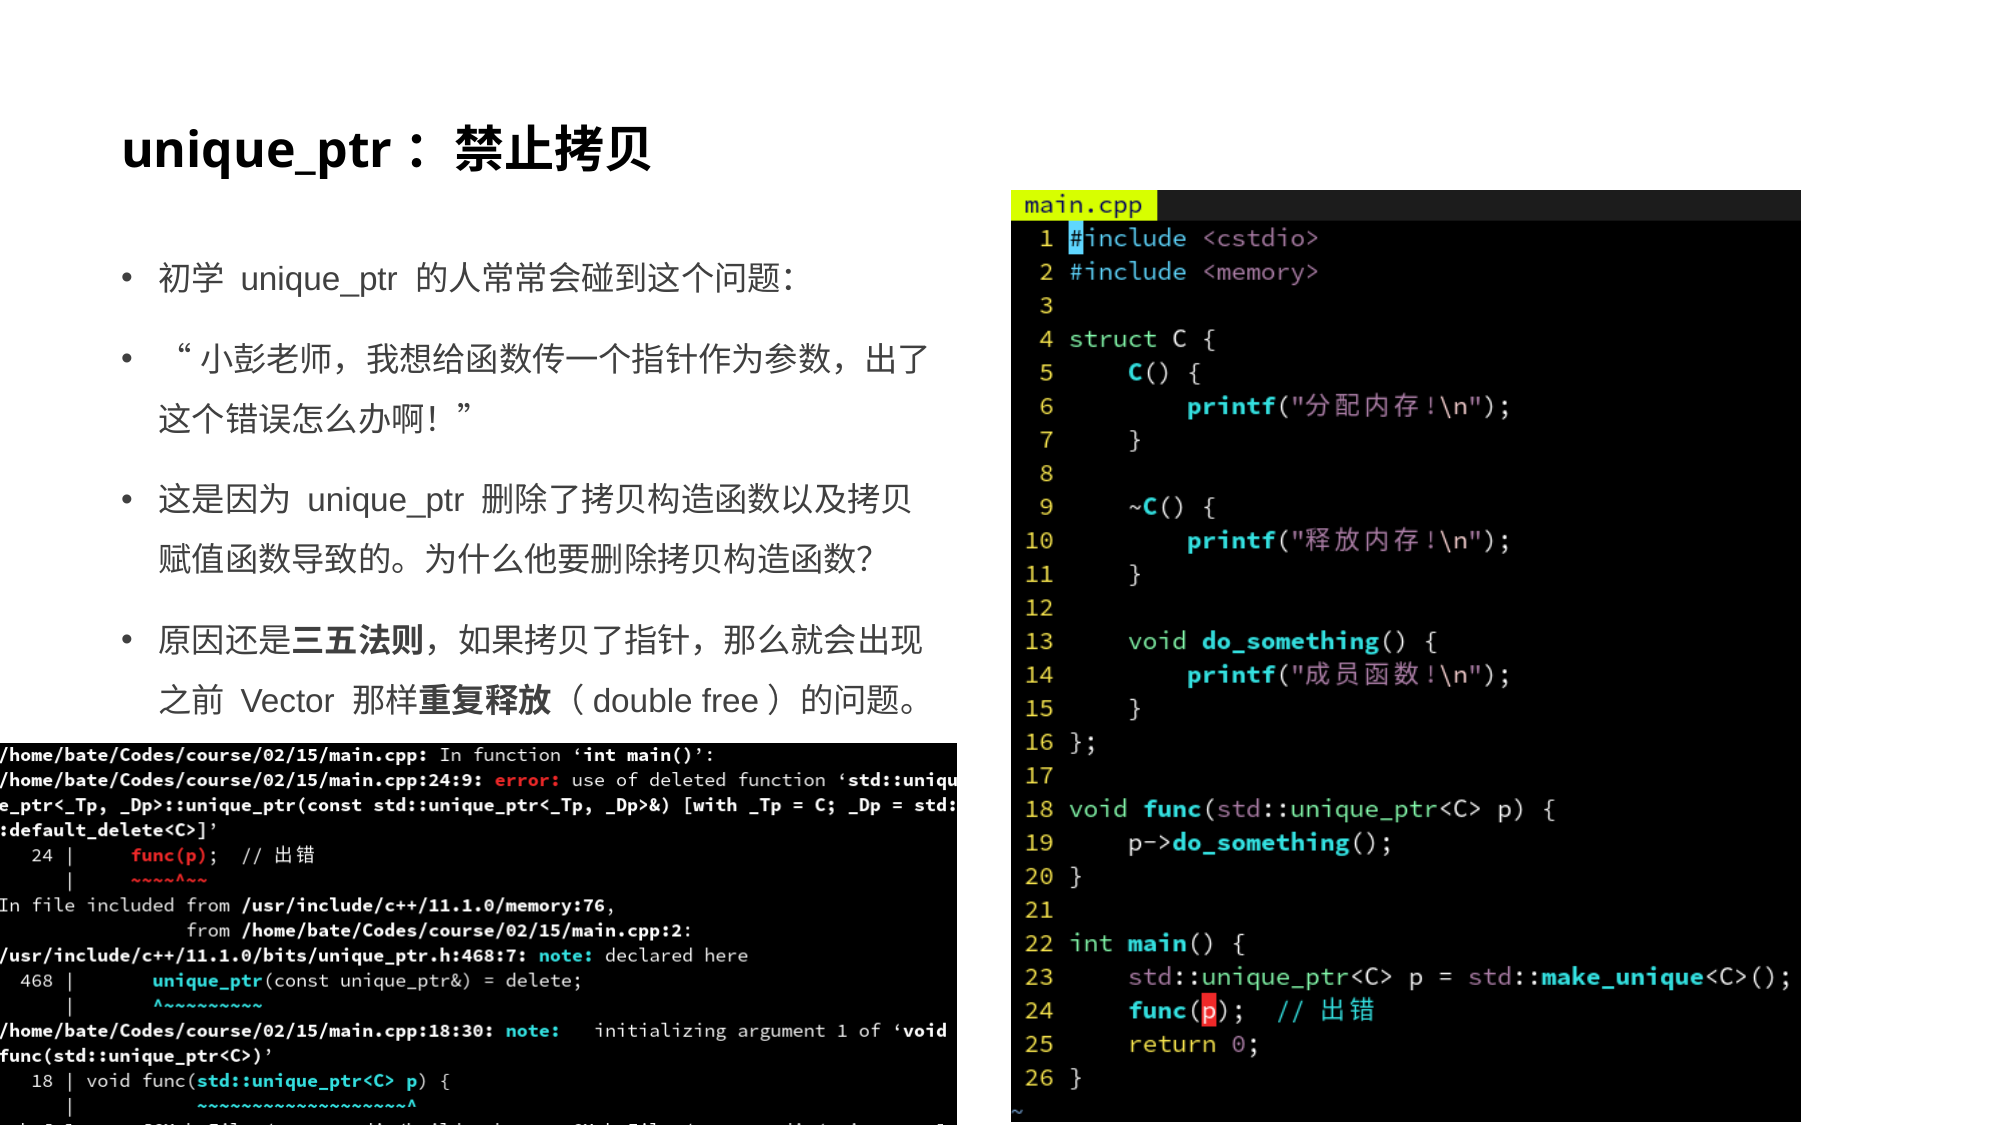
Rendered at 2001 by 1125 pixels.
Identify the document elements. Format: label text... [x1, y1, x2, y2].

picture [0, 743, 957, 1125]
list 初学 unique_ptr 的人常常会碰到这个问题： “小彭老师，我想给函数传一个指针作为参数，出了这个错误怎么办啊！” 这是因为 unique_ptr 删除了拷贝构造函数以及拷贝赋值函数导致的。为什么他要删除拷贝构造函数？ 原因还是三五法则，如果拷贝了指针，那么就会出现之前 Vector 那样重复释放（double free）的问题。 [106, 229, 957, 743]
title unique_ptr：禁止拷贝 [106, 42, 1832, 260]
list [1011, 190, 1801, 1122]
